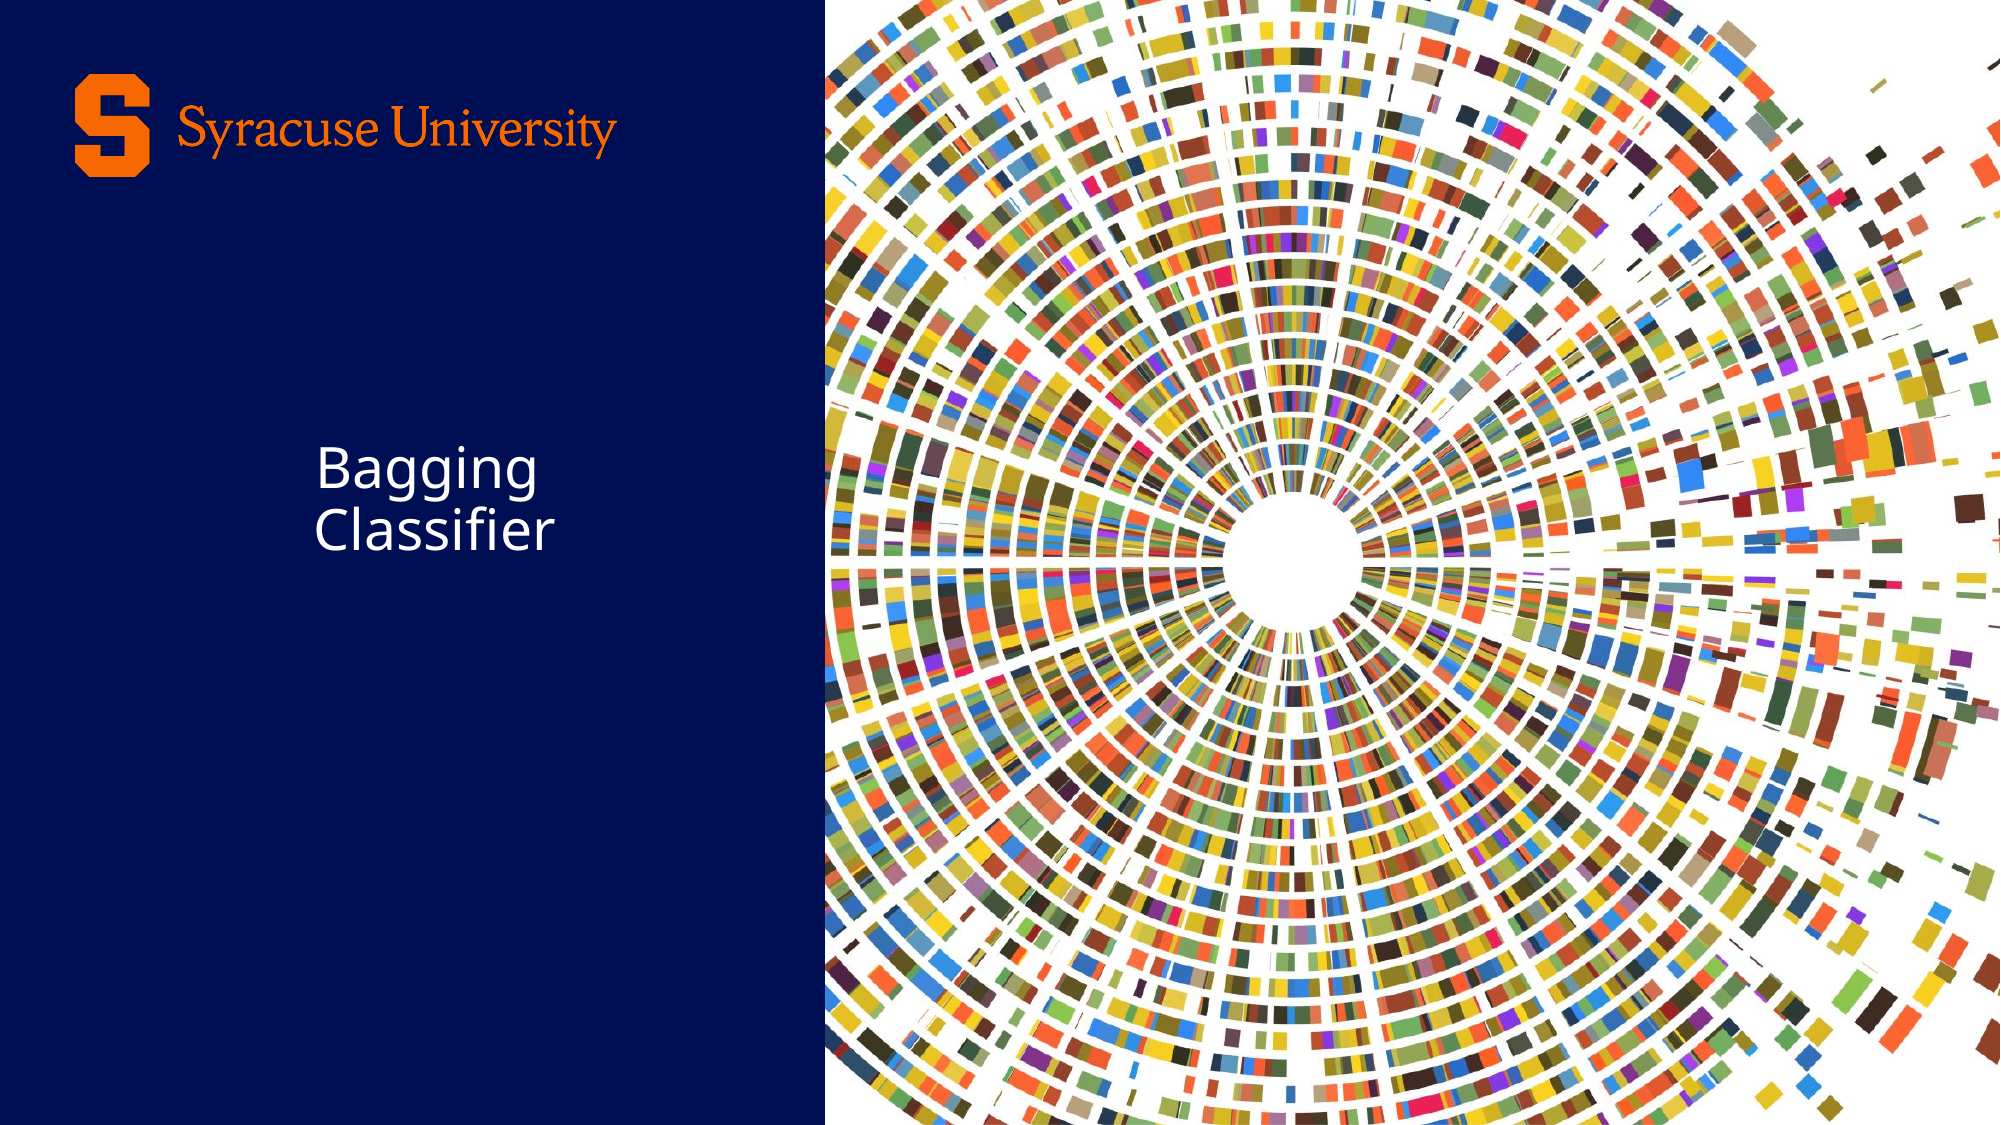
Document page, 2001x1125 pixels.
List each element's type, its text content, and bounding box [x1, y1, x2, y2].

picture [824, 0, 2000, 1125]
title Bagging Classifier [75, 308, 796, 700]
picture [75, 74, 617, 177]
